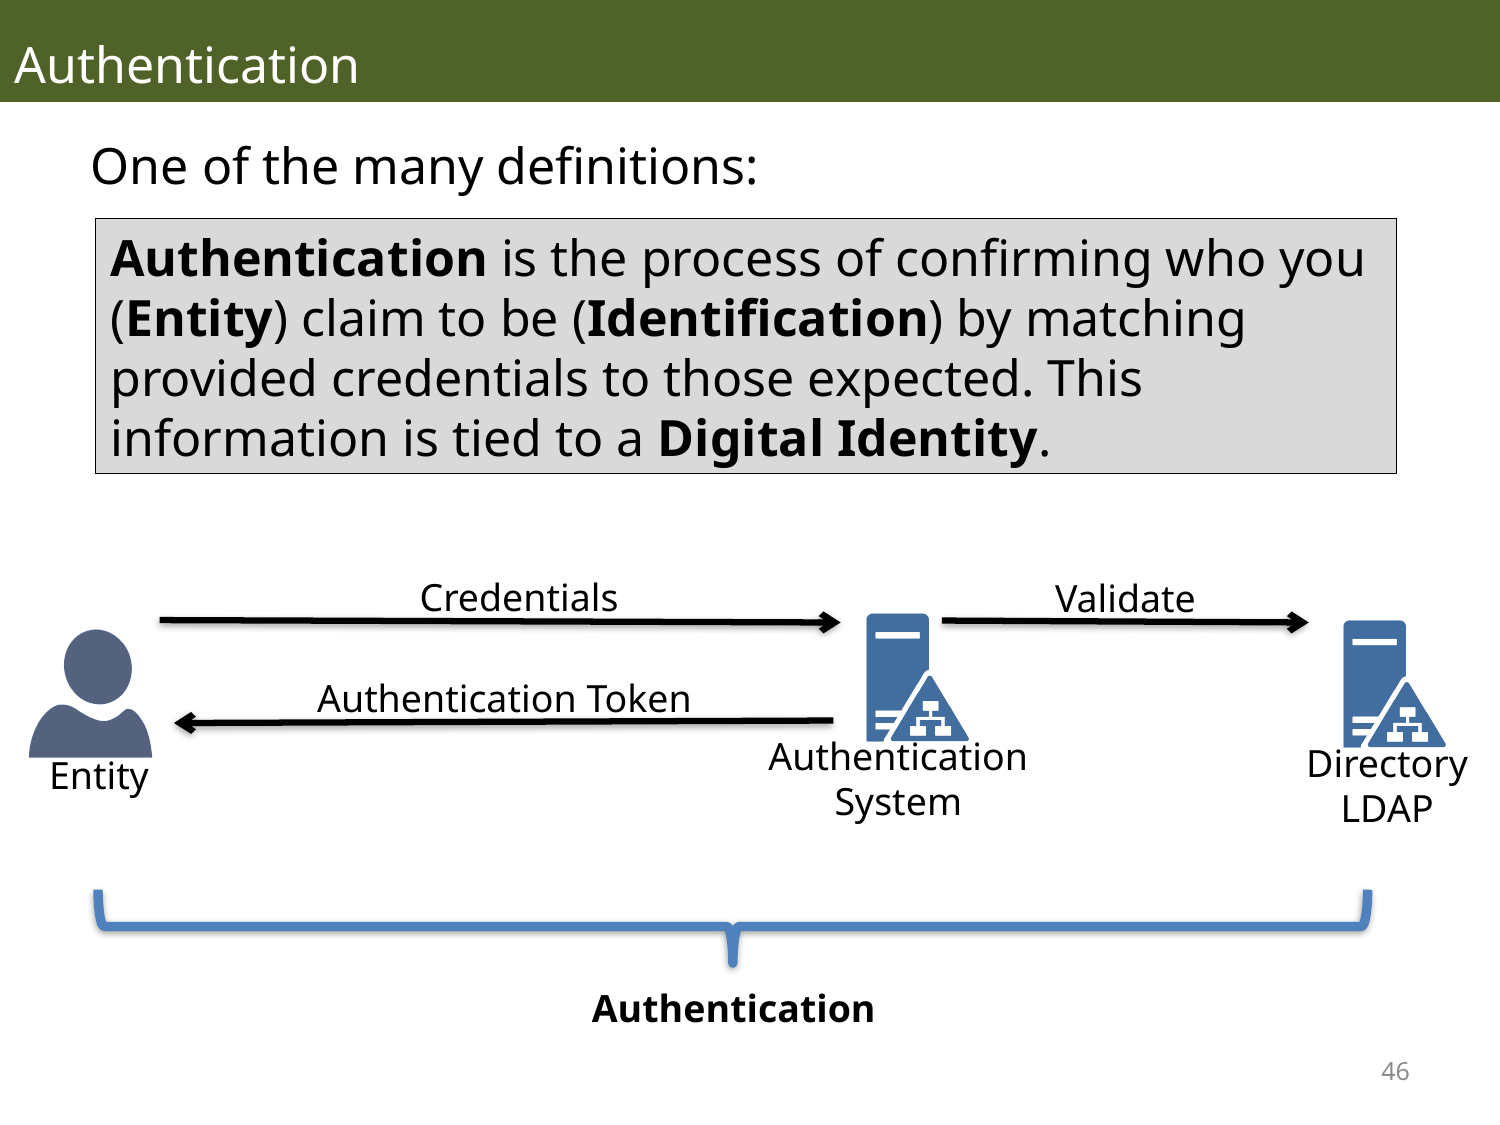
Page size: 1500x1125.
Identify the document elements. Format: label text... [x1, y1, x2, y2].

text_box Authentication Token [302, 667, 741, 718]
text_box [0, 629, 199, 806]
text_box Authentication is the process of confirming who you (Entity) claim to be (Identification) by matching provided credentials to those expected. This information is tied to a Digital Identity. [95, 218, 1397, 474]
text_box Authentication [0, 0, 1500, 102]
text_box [159, 619, 742, 623]
text_box Validate [1040, 567, 1381, 619]
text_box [1274, 619, 1500, 840]
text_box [747, 612, 1050, 833]
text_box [173, 720, 834, 724]
text_box [95, 889, 1370, 966]
text_box Credentials [404, 566, 746, 618]
slide_number 46 [1074, 1042, 1425, 1103]
text_box One of the many definitions: [76, 127, 920, 203]
text_box Authentication [563, 977, 905, 1038]
